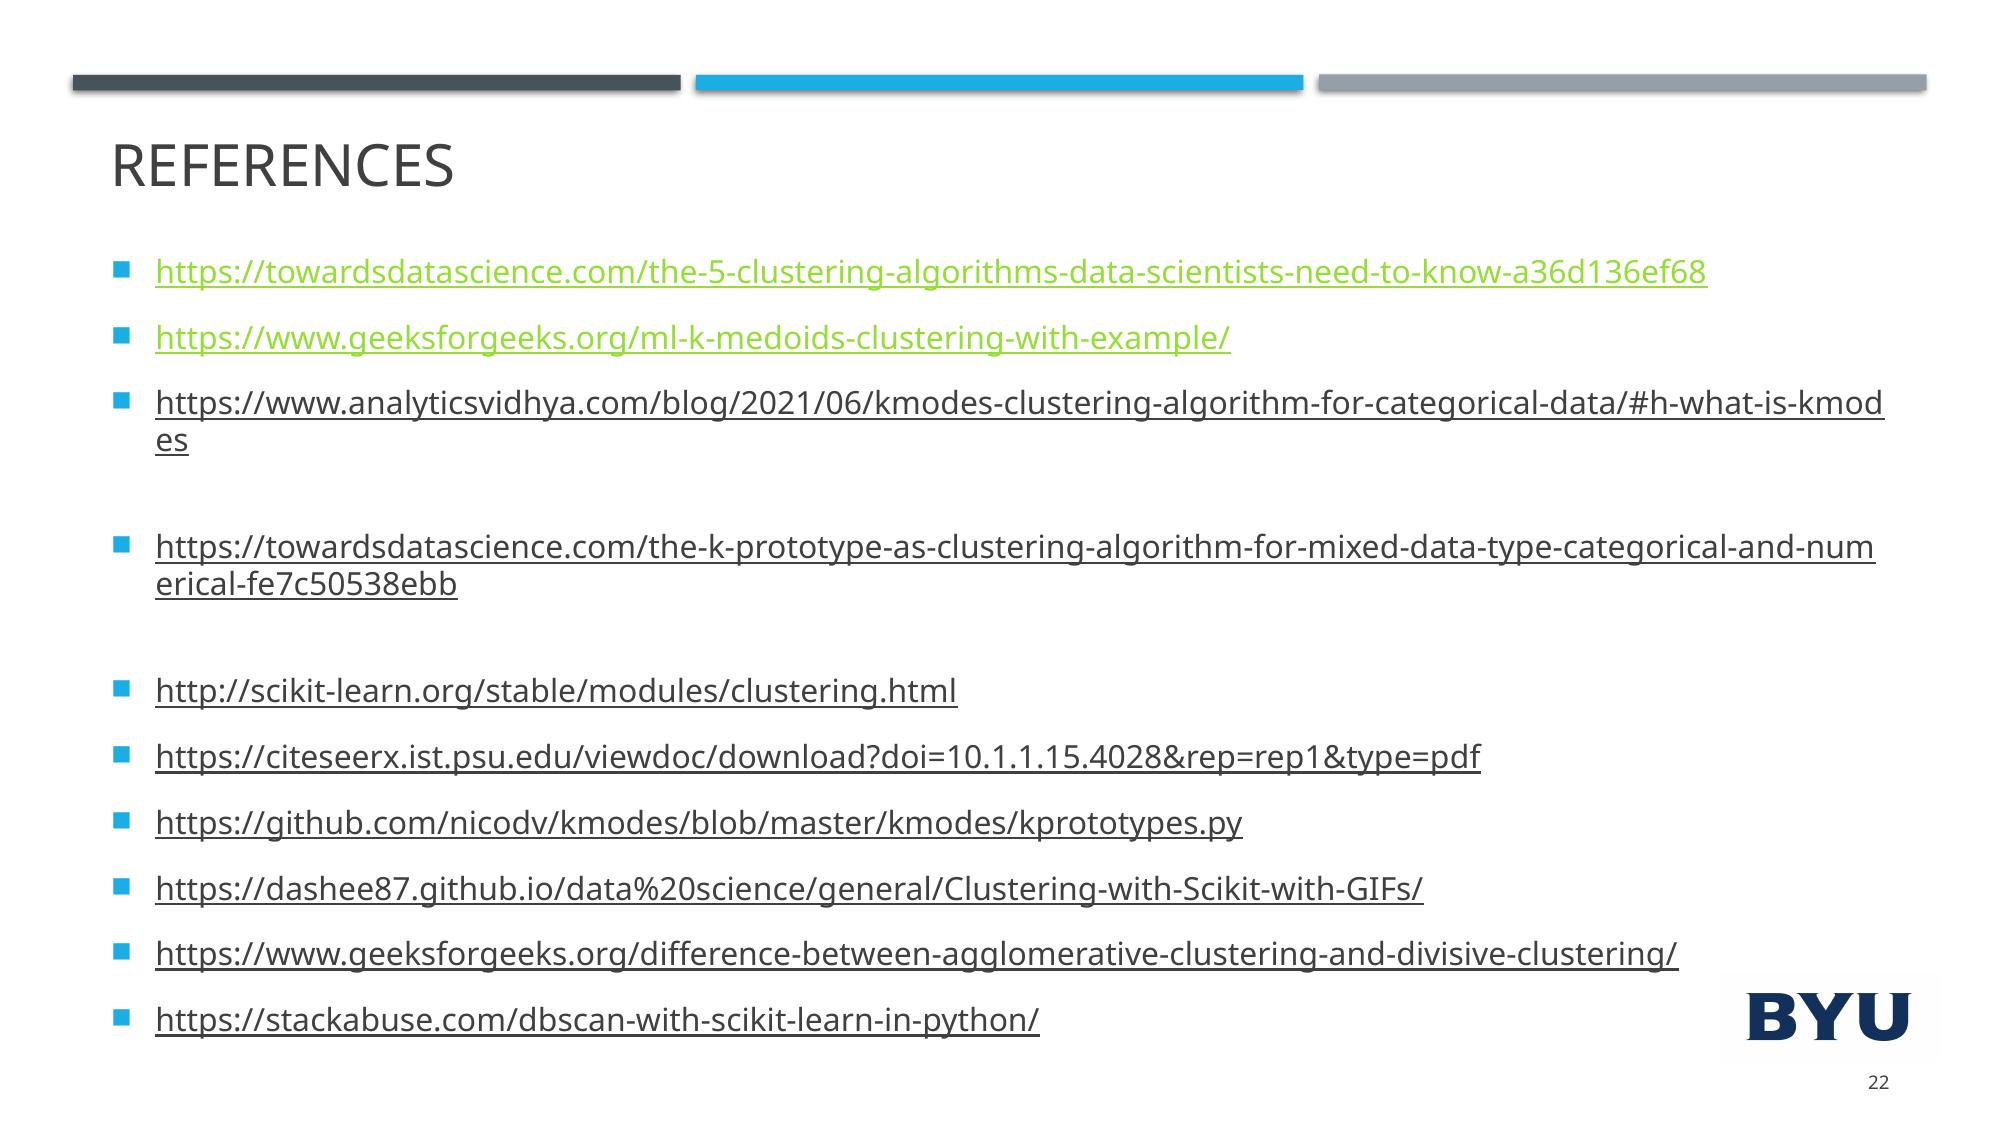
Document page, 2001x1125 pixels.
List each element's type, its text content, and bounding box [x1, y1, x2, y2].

picture [1718, 972, 1941, 1062]
list https://towardsdatascience.com/the-5-clustering-algorithms-data-scientists-need-to-know-a36d136ef68 https://www.geeksforgeeks.org/ml-k-medoids-clustering-with-example/ https://www.analyticsvidhya.com/blog/2021/06/kmodes-clustering-algorithm-for-categorical-data/#h-what-is-kmodes https://towardsdatascience.com/the-k-prototype-as-clustering-algorithm-for-mixed-data-type-categorical-and-numerical-fe7c50538ebb http://scikit-learn.org/stable/modules/clustering.html https://citeseerx.ist.psu.edu/viewdoc/download?doi=10.1.1.15.4028&rep=rep1&type=pdf https://github.com/nicodv/kmodes/blob/master/kmodes/kprototypes.py https://dashee87.github.io/data%20science/general/Clustering-with-Scikit-with-GIFs/ https://www.geeksforgeeks.org/difference-between-agglomerative-clustering-and-divisive-clustering/ https://stackabuse.com/dbscan-with-scikit-learn-in-python/ [95, 238, 1905, 981]
title References [95, 115, 1905, 206]
slide_number 22 [1732, 1053, 1905, 1114]
